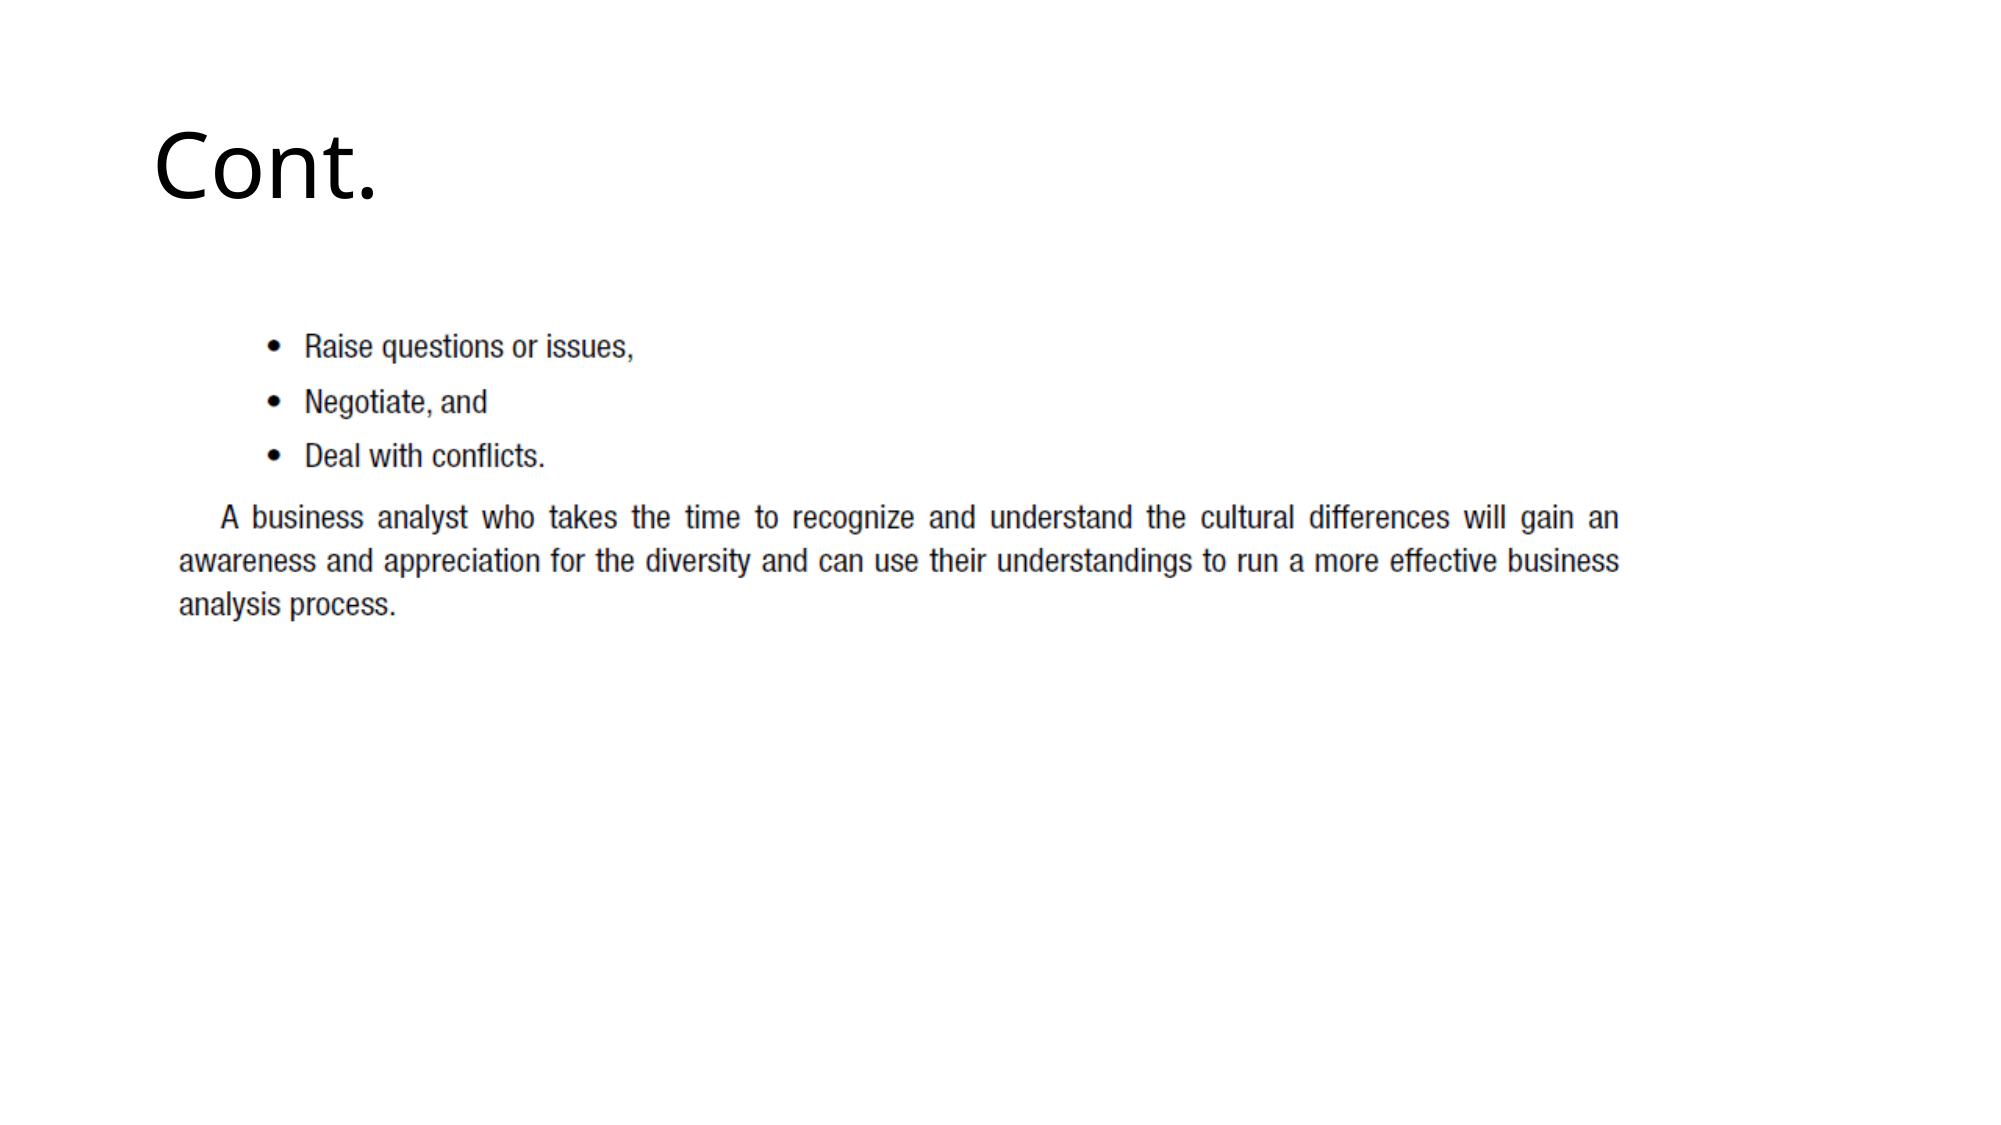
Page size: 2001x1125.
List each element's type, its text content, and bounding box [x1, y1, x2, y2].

picture [176, 325, 1652, 635]
title Cont. [137, 59, 1863, 278]
